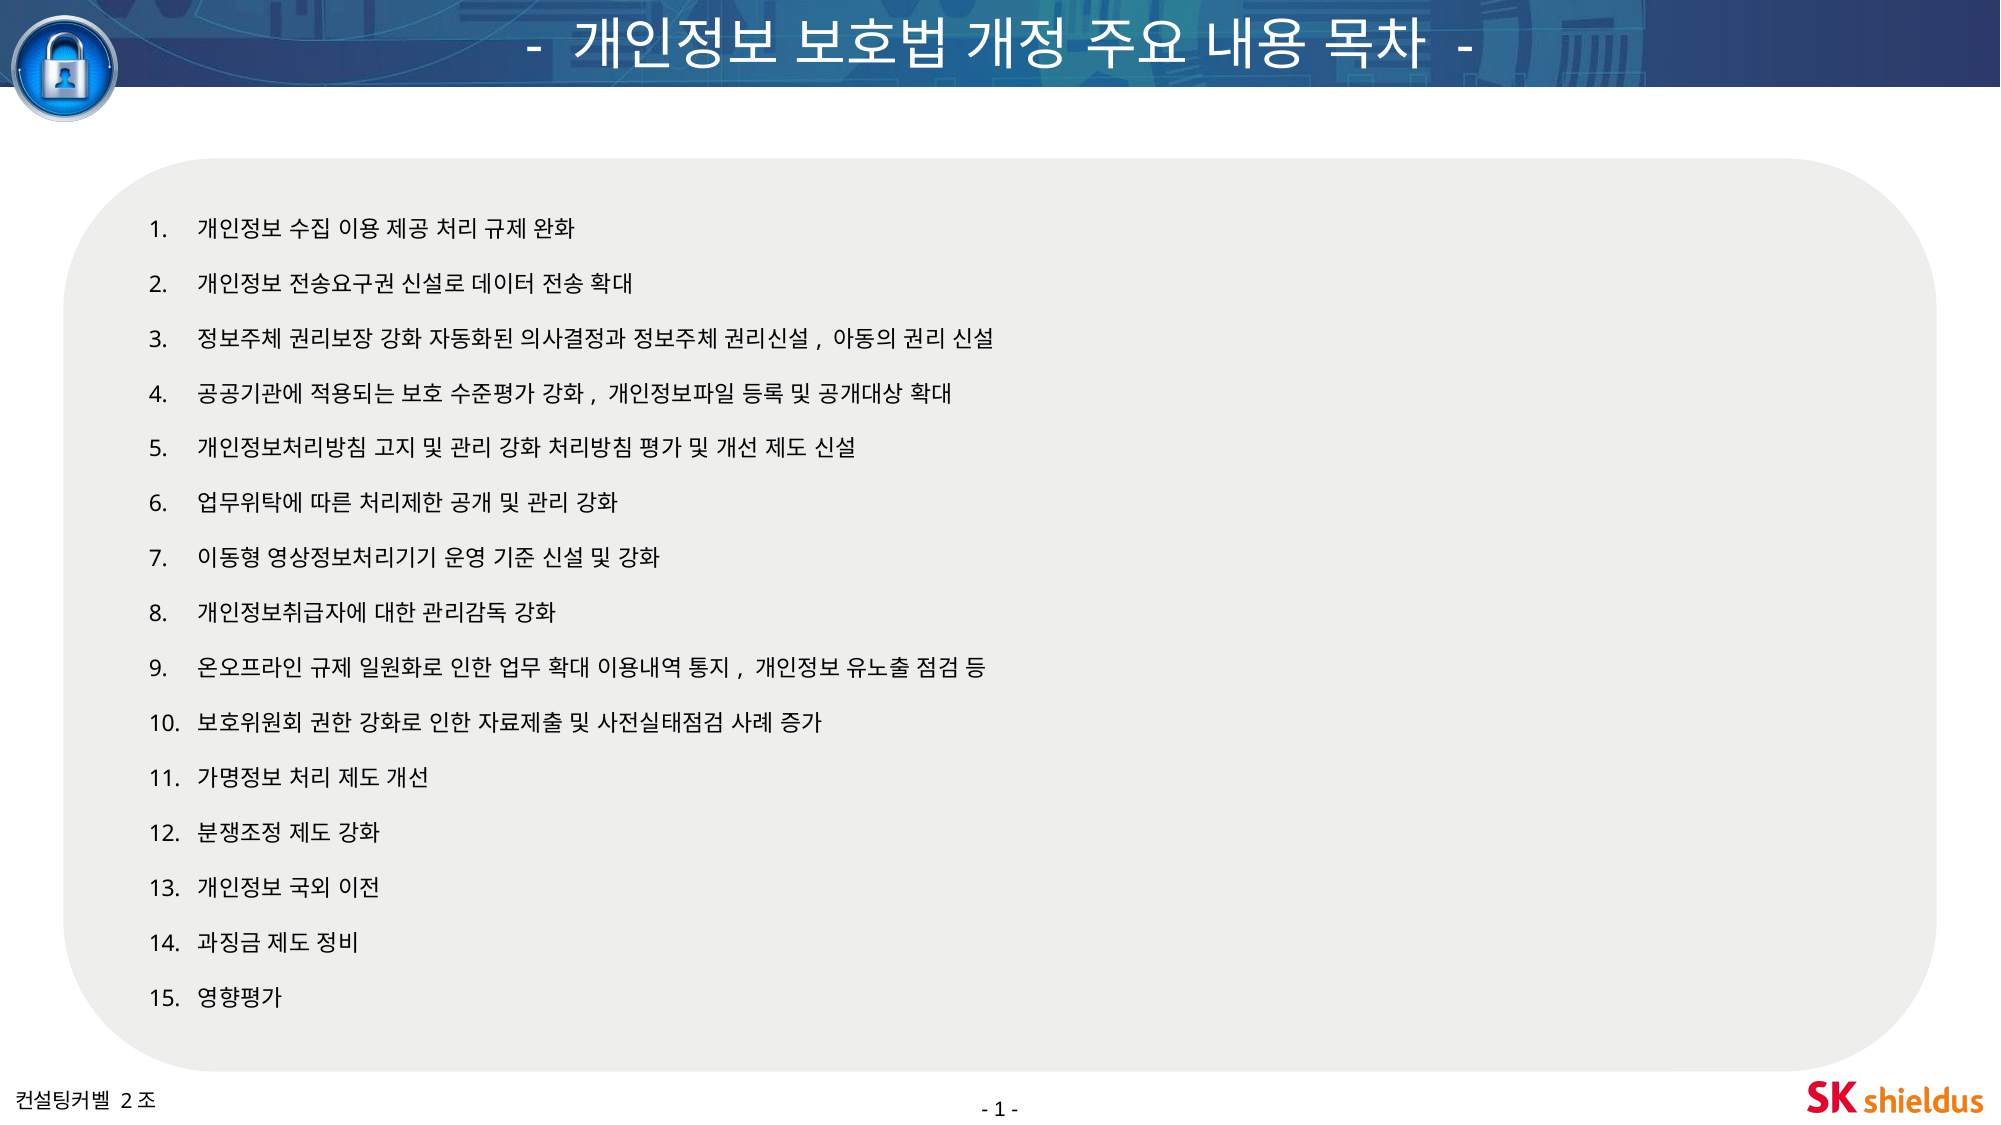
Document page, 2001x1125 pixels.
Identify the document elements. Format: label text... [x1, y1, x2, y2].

slide_number - 1 - [939, 1088, 1060, 1125]
text_box - 개인정보 보호법 개정 주요 내용 목차 - [460, 0, 1540, 84]
picture [11, 15, 118, 122]
text_box [21, 19, 247, 70]
picture [1807, 1081, 1983, 1113]
text_box 개인정보 수집 이용 제공 처리 규제 완화 개인정보 전송요구권 신설로 데이터 전송 확대 정보주체 권리보장 강화 자동화된 의사결정과 정보주체 권리신설, 아동의 권리 신설 공공기관에 적용되는 보호 수준평가 강화, 개인정보파일 등록 및 공개대상 확대 개인정보처리방침 고지 및 관리 강화 처리방침 평가 및 개선 제도 신설 업무위탁에 따른 처리제한 공개 및 관리 강화 이동형 영상정보처리기기 운영 기준 신설 및 강화 개인정보취급자에 대한 관리감독 강화 온오프라인 규제 일원화로 인한 업무 확대 이용내역 통지, 개인정보 유노출 점검 등 보호위원회 권한 강화로 인한 자료제출 및 사전실태점검 사례 증가 가명정보 처리 제도 개선 분쟁조정 제도 강화 개인정보 국외 이전 과징금 제도 정비 영향평가 [63, 158, 1937, 1072]
